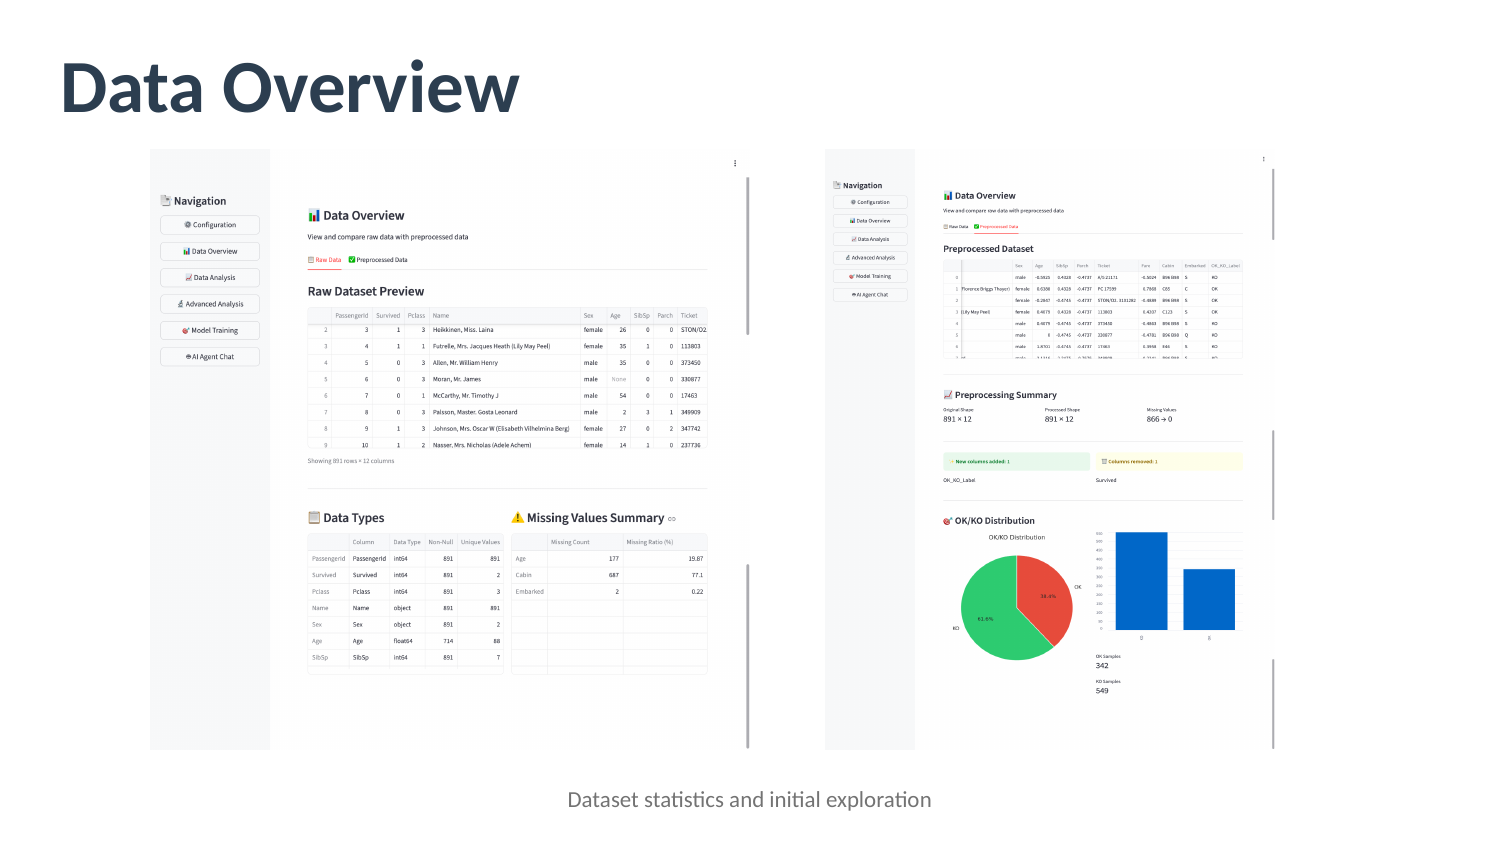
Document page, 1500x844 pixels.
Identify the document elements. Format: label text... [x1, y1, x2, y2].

text_box Dataset statistics and initial exploration [74, 780, 1425, 818]
picture [149, 149, 751, 751]
picture [824, 149, 1276, 751]
text_box Data Overview [44, 44, 1395, 120]
